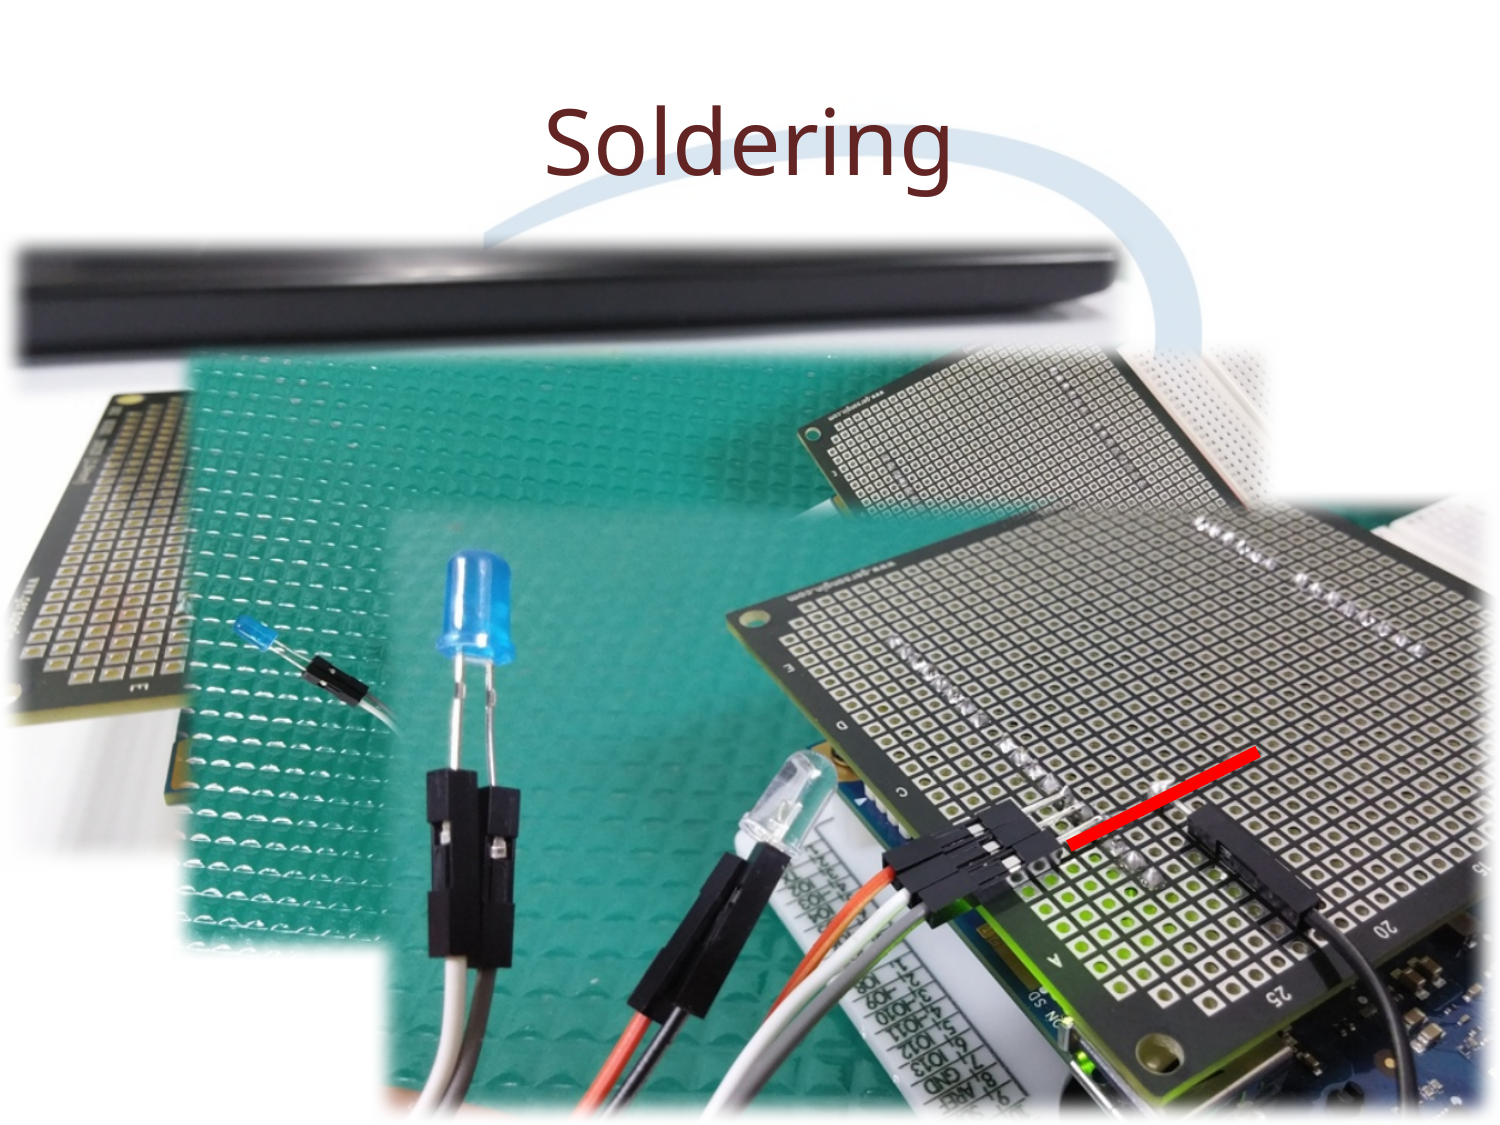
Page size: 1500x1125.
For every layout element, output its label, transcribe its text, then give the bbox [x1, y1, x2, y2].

title Soldering [75, 45, 1425, 233]
picture [0, 231, 1500, 1125]
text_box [1068, 751, 1259, 847]
